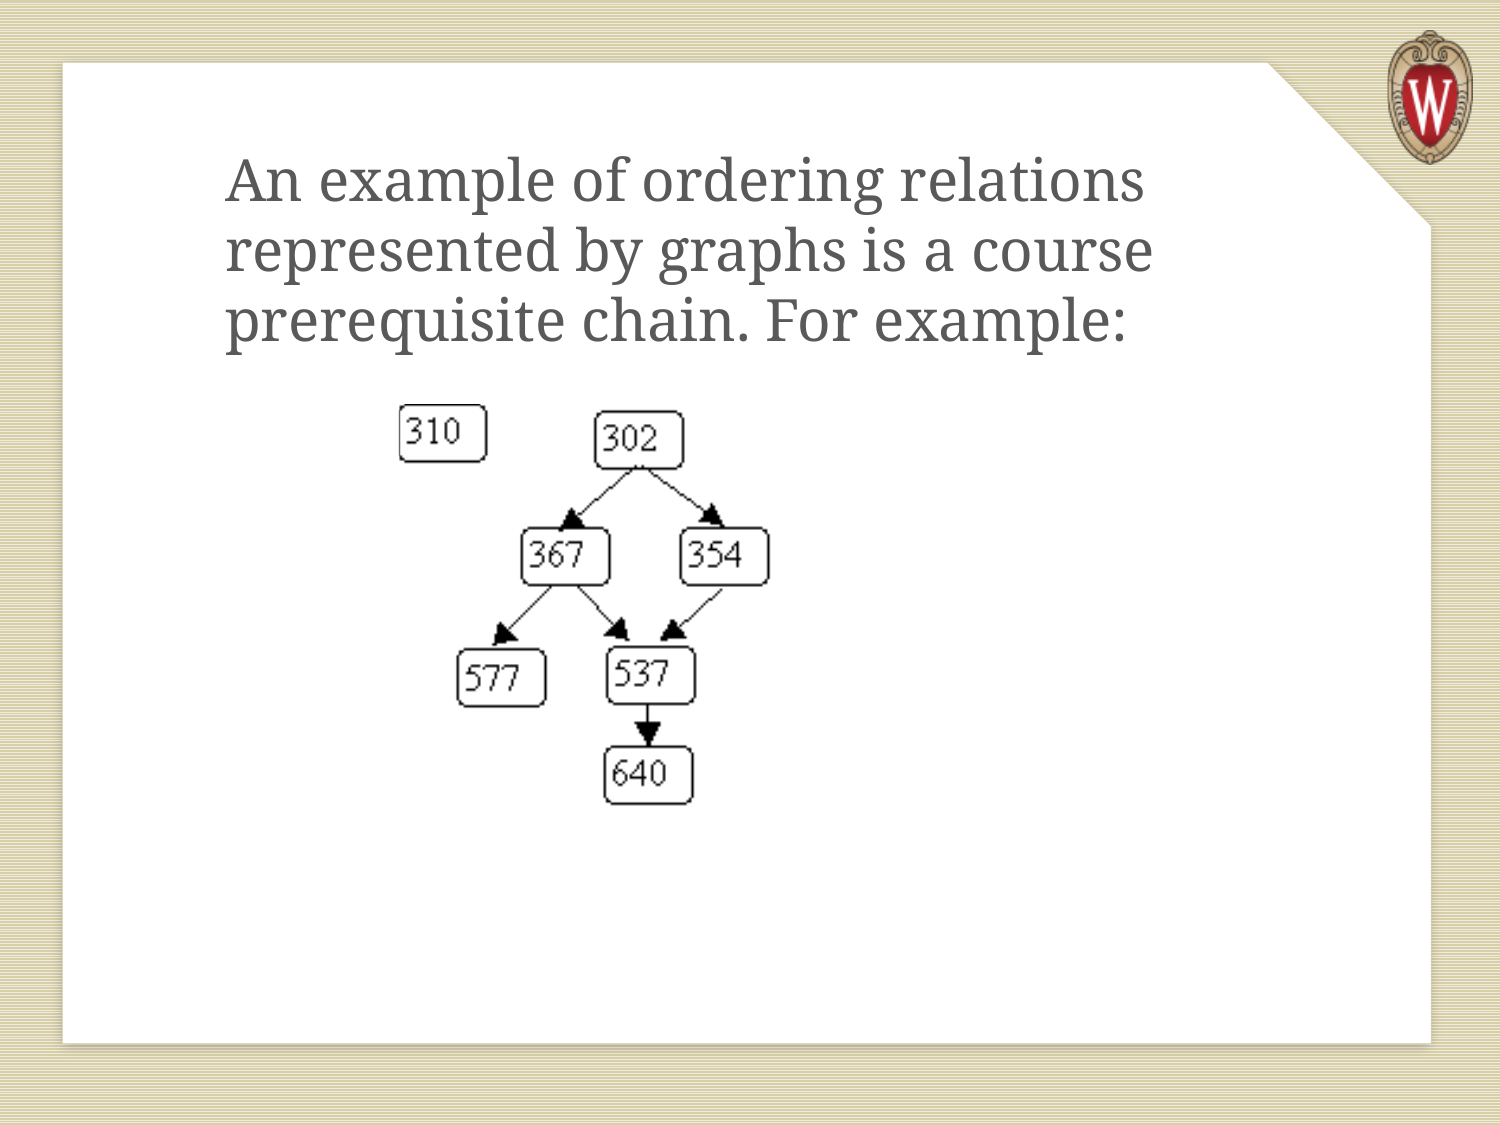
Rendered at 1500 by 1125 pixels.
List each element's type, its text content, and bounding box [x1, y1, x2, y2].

subtitle An example of ordering relations represented by graphs is a course prerequisite chain. For example: [225, 143, 1275, 887]
picture [398, 404, 925, 827]
